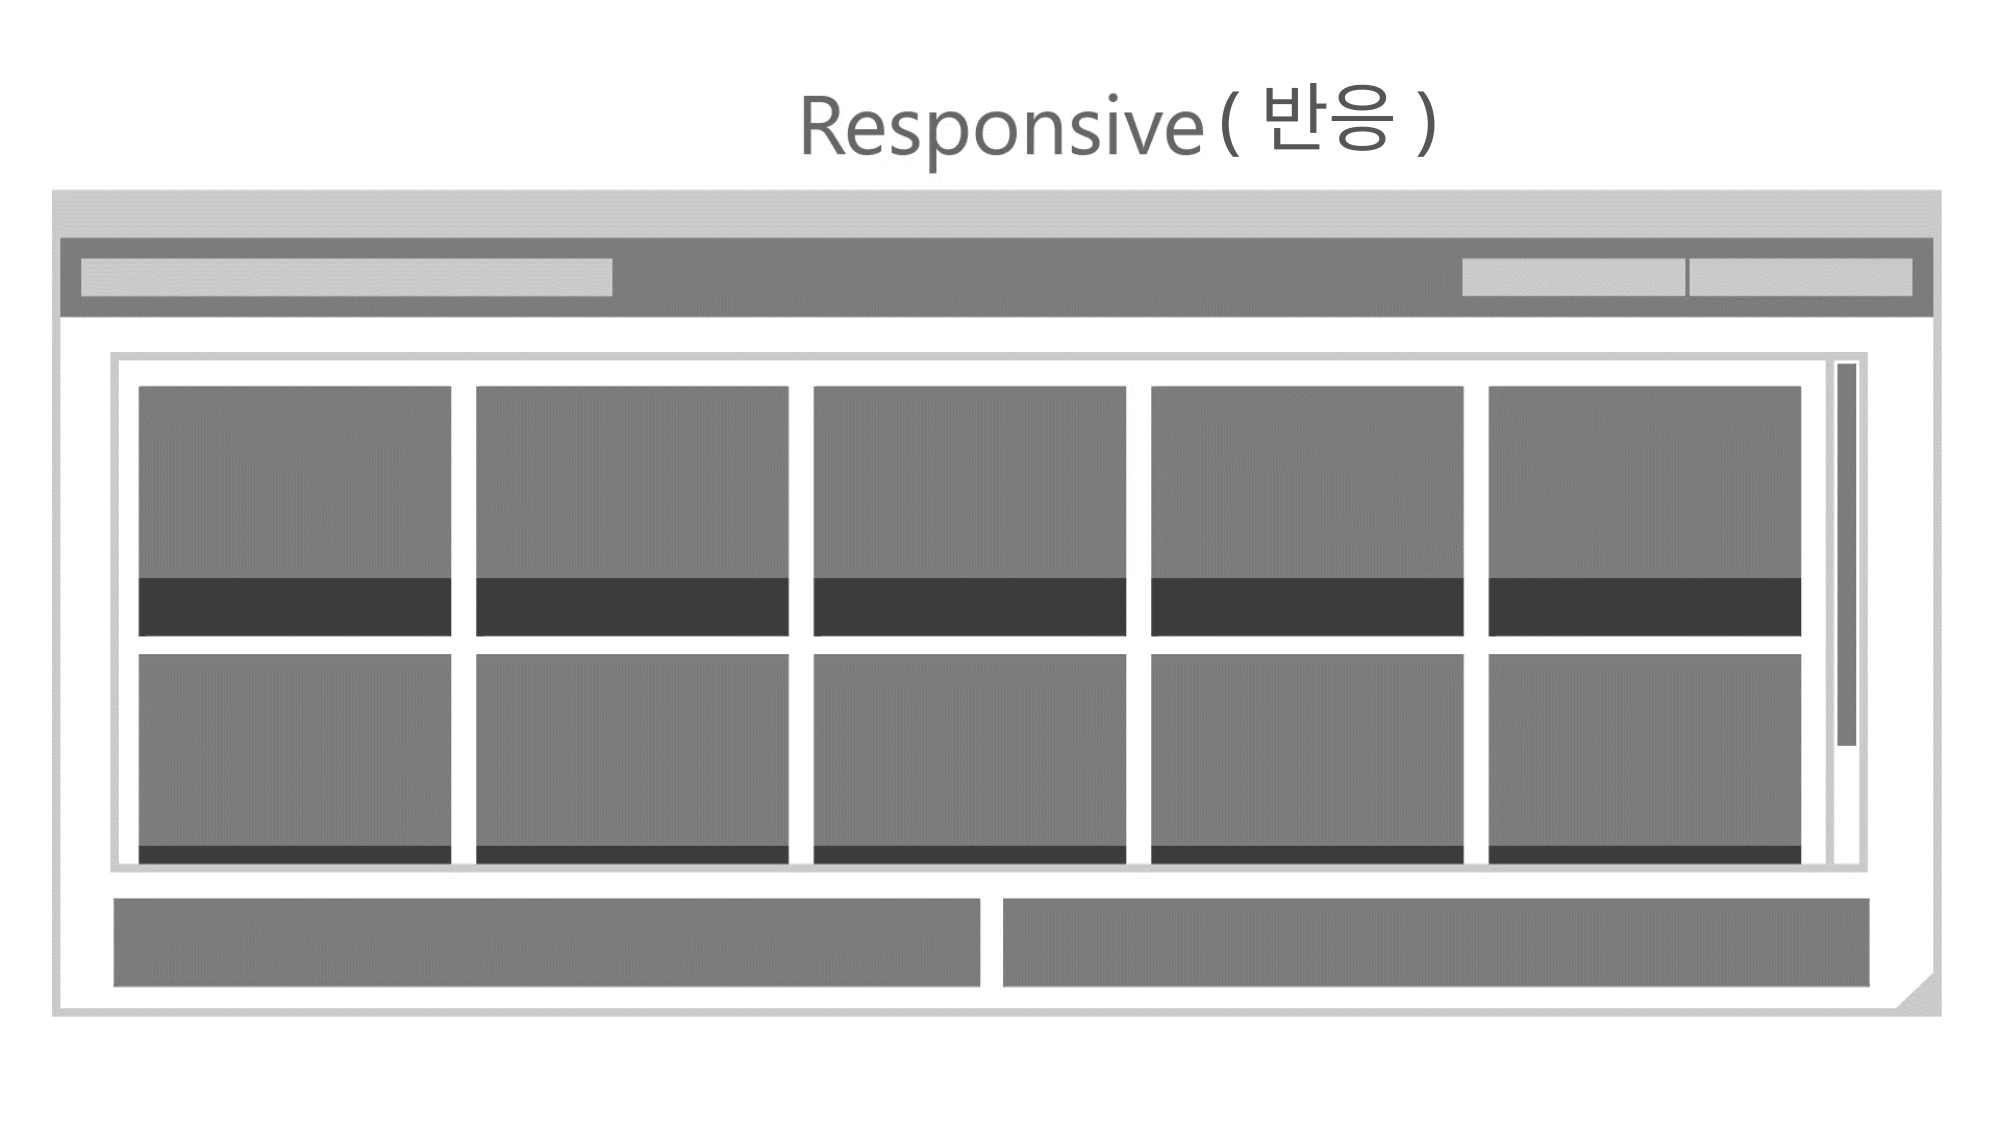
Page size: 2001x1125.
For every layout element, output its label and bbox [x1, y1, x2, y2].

text_box [0, 0, 2000, 1125]
